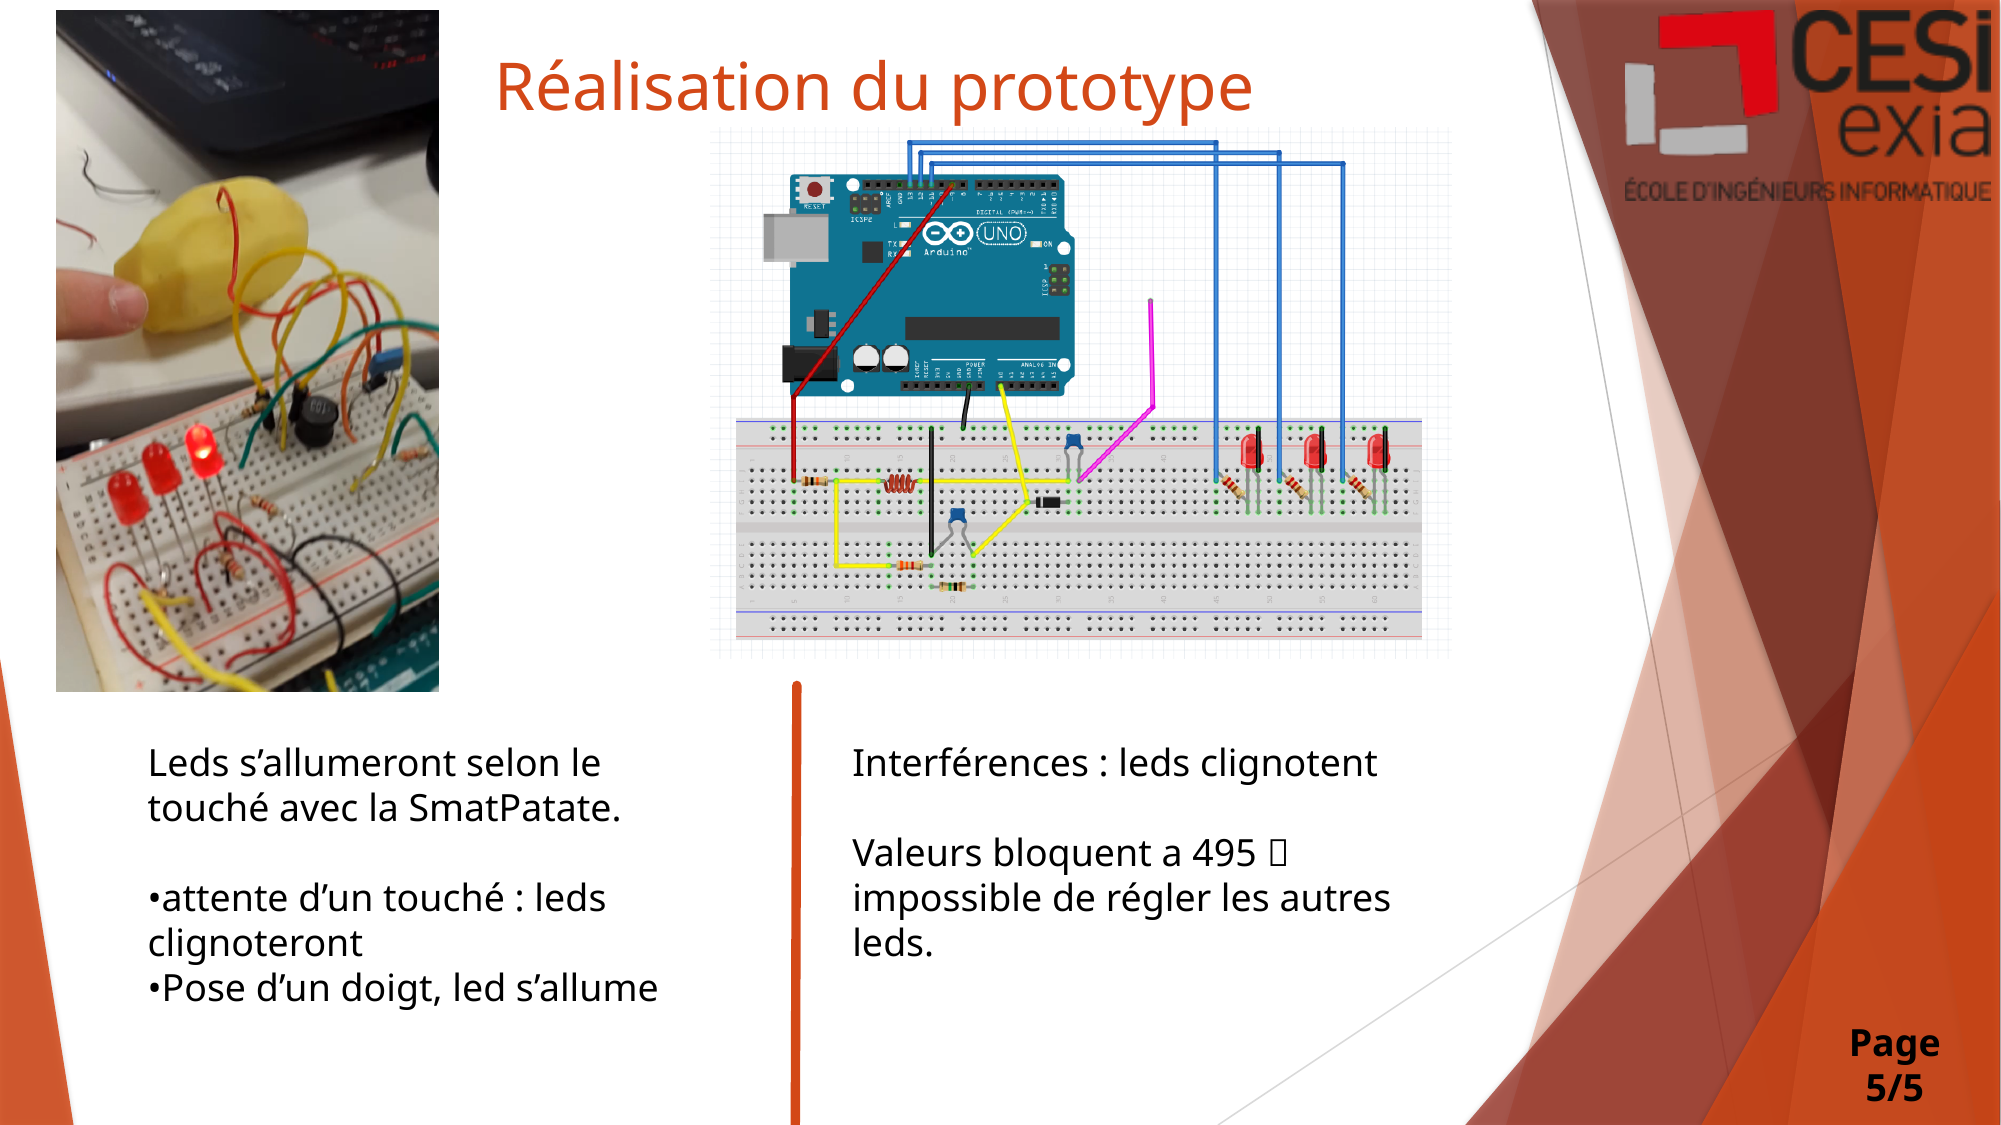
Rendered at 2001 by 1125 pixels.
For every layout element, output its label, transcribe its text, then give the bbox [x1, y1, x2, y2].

picture [709, 127, 1453, 659]
text_box Interférences : leds clignotent Valeurs bloquent a 495  impossible de régler les autres leds. [837, 731, 1415, 972]
text_box Leds s’allumeront selon le touché avec la SmatPatate. •attente d’un touché : leds clignoteront •Pose d’un doigt, led s’allume [132, 731, 711, 1107]
picture [1625, 9, 1992, 202]
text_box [54, 9, 440, 693]
title Réalisation du prototype [479, 36, 1278, 153]
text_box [794, 684, 798, 1125]
text_box Page 5/5 [1823, 1011, 1967, 1117]
